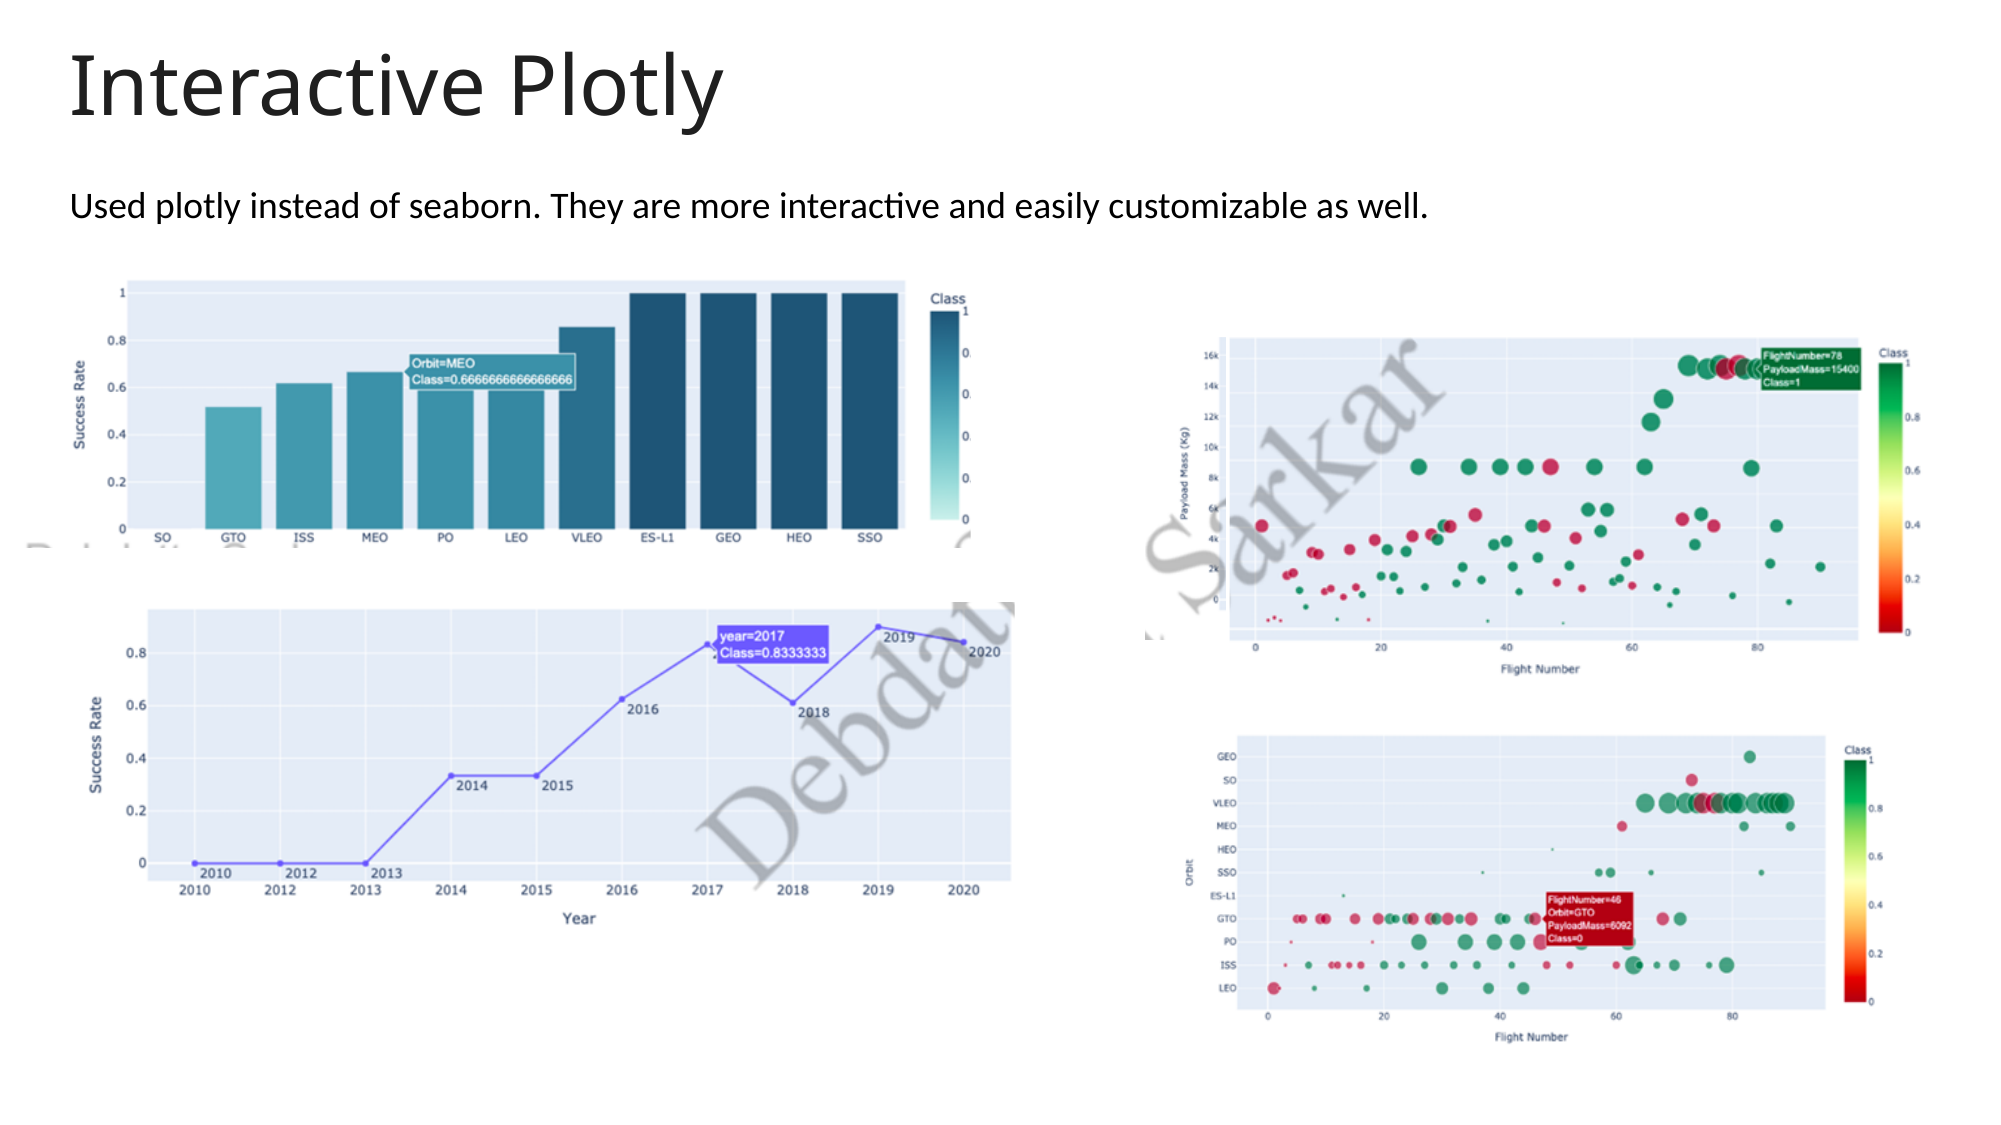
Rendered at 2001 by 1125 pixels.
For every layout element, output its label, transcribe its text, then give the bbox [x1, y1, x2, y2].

text_box Used plotly instead of seaborn. They are more interactive and easily customizable as well. [54, 173, 1820, 234]
text_box Interactive Plotly [54, 24, 1055, 140]
picture [0, 245, 971, 548]
picture [1185, 299, 1962, 1125]
picture [1145, 337, 1226, 640]
picture [14, 601, 1015, 995]
